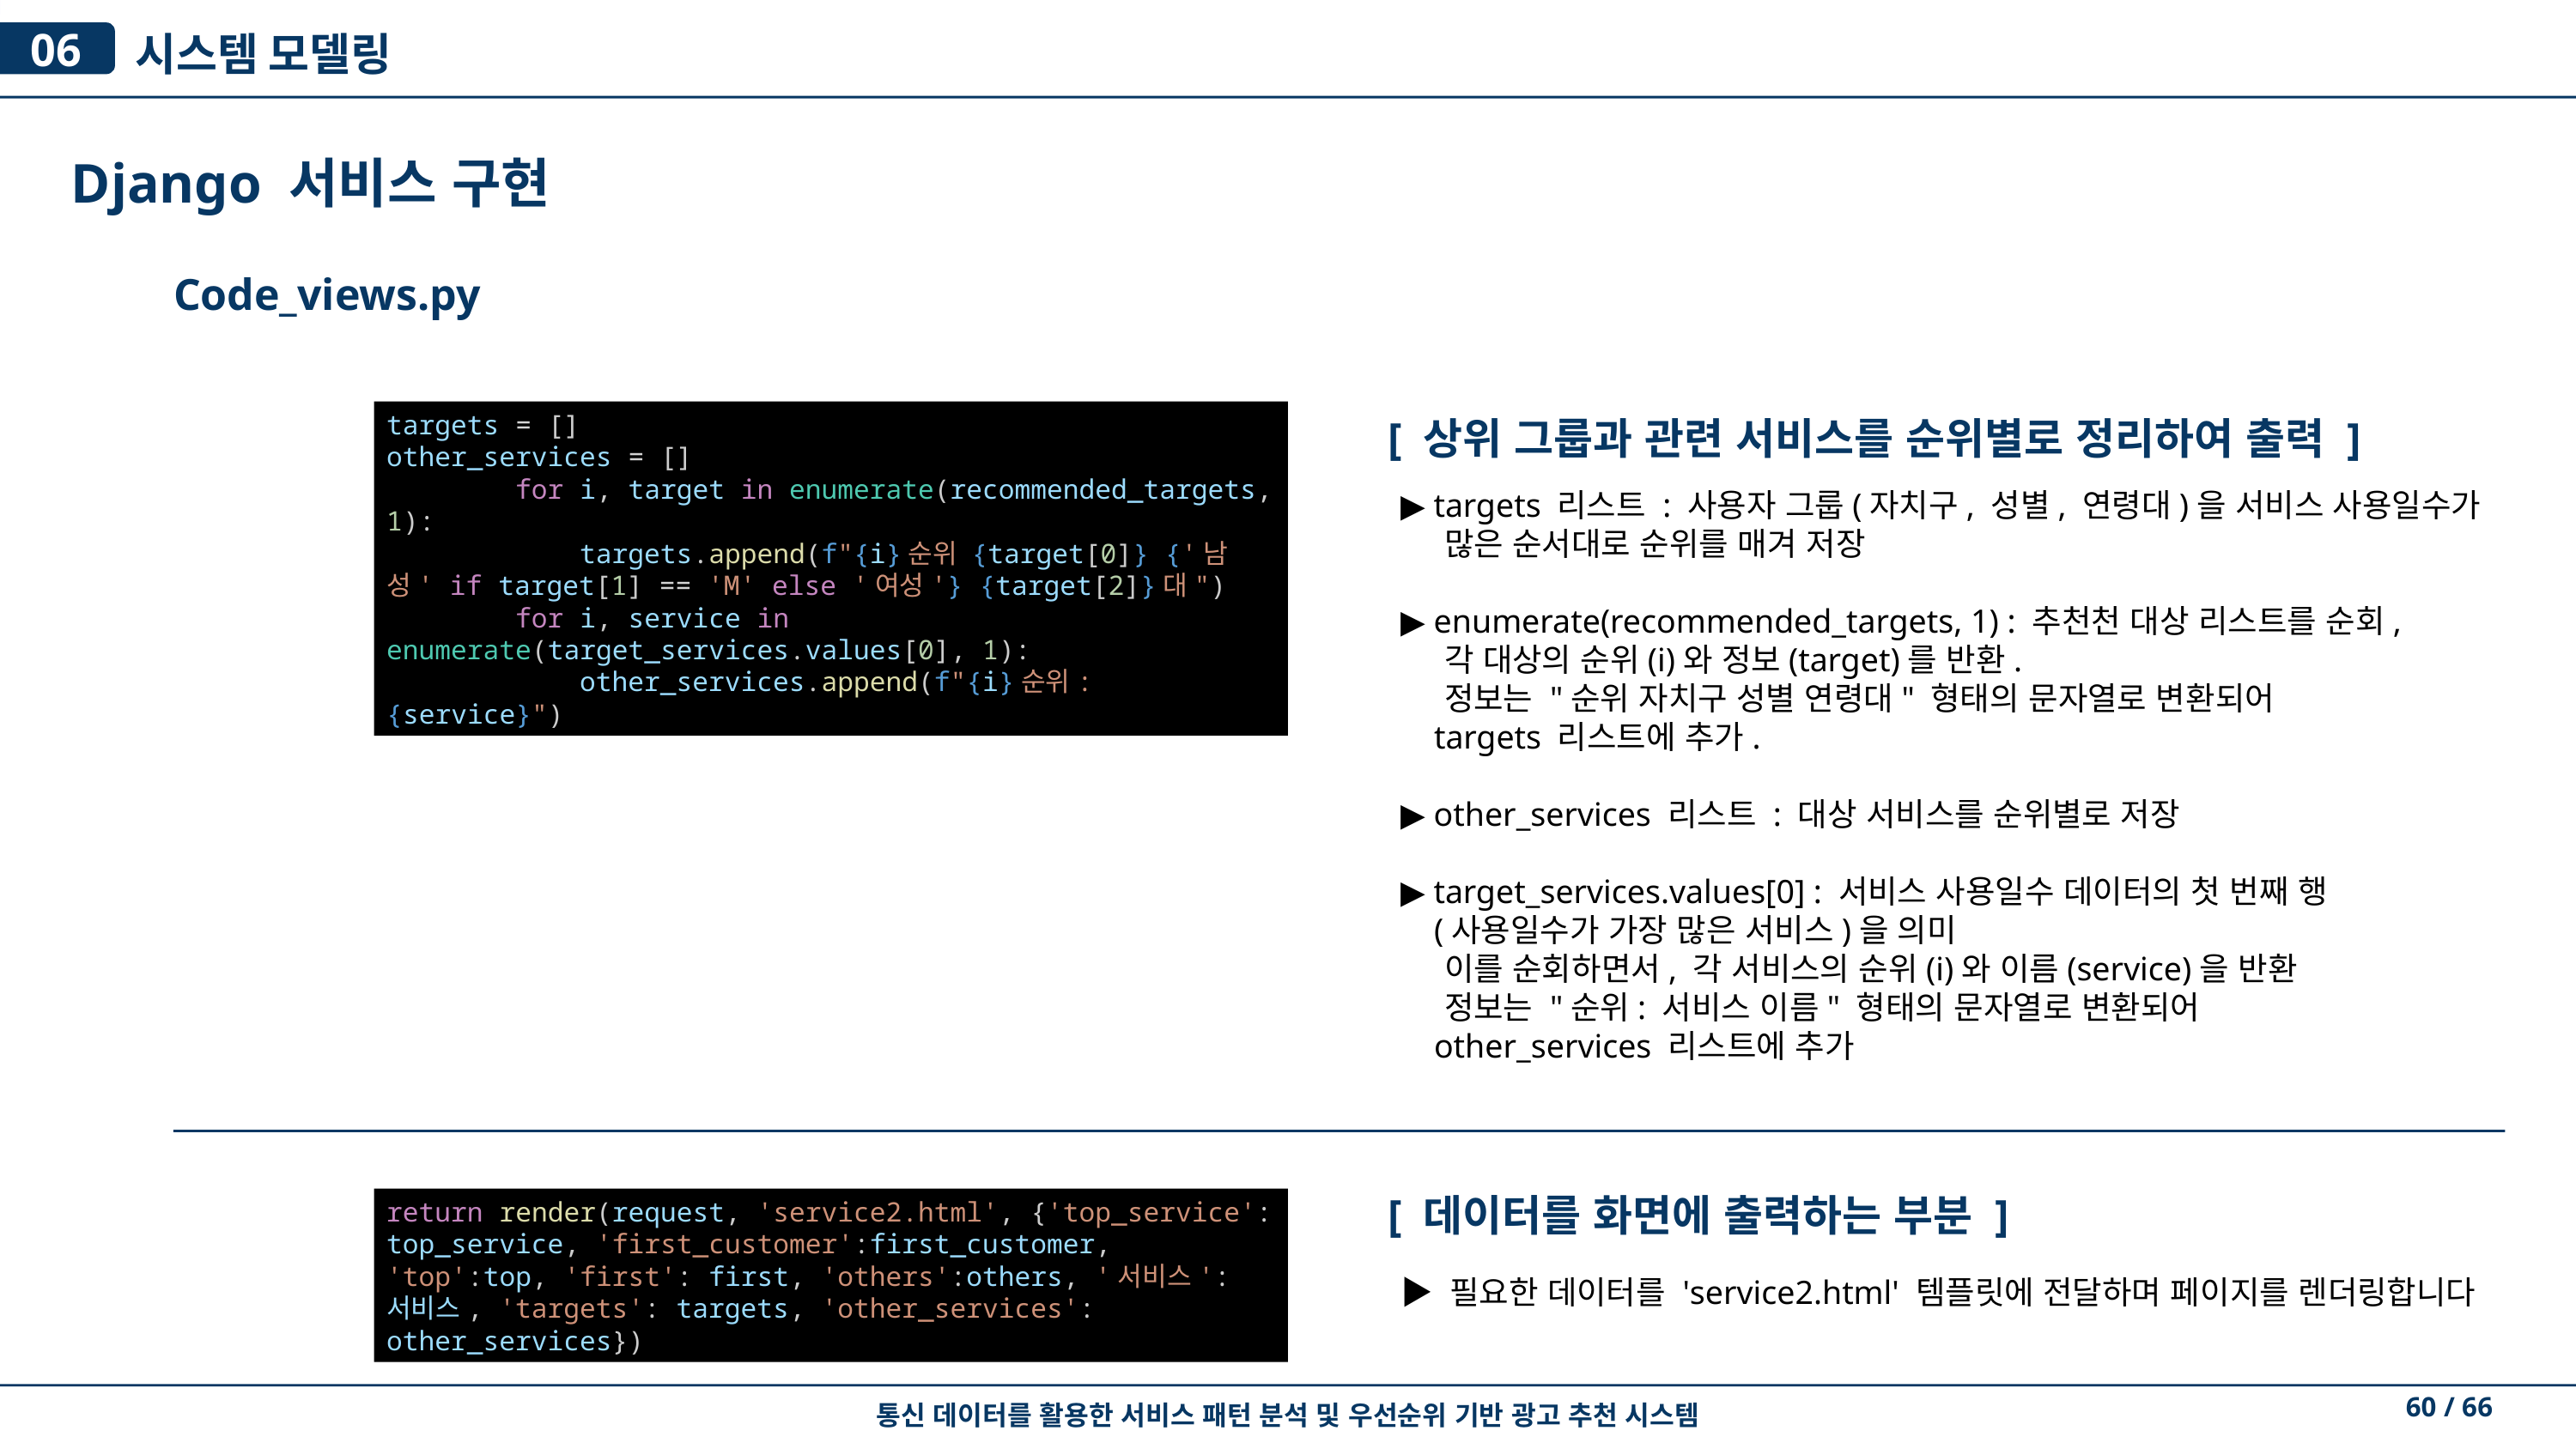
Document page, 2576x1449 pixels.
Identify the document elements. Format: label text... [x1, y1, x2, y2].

text_box targets = [] other_services = [] for i, target in enumerate(recommended_targets, 1): targets.append(f"{i}순위 {target[0]} {'남성' if target[1] == 'M' else '여성'} {target[2]}대") for i, service in enumerate(target_services.values[0], 1): other_services.append(f"{i}순위: {service}") [374, 401, 1288, 736]
text_box Code_views.py [173, 257, 1904, 319]
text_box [1388, 1188, 2576, 1341]
text_box [173, 1129, 2506, 1133]
text_box Django 서비스 구현 [70, 136, 1801, 215]
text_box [0, 15, 2576, 99]
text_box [1388, 401, 2576, 1094]
text_box return render(request, 'service2.html', {'top_service': top_service, 'first_customer':first_customer, 'top':top, 'first': first, 'others':others, '서비스': 서비스, 'targets': targets, 'other_services': other_services}) [374, 1188, 1288, 1362]
